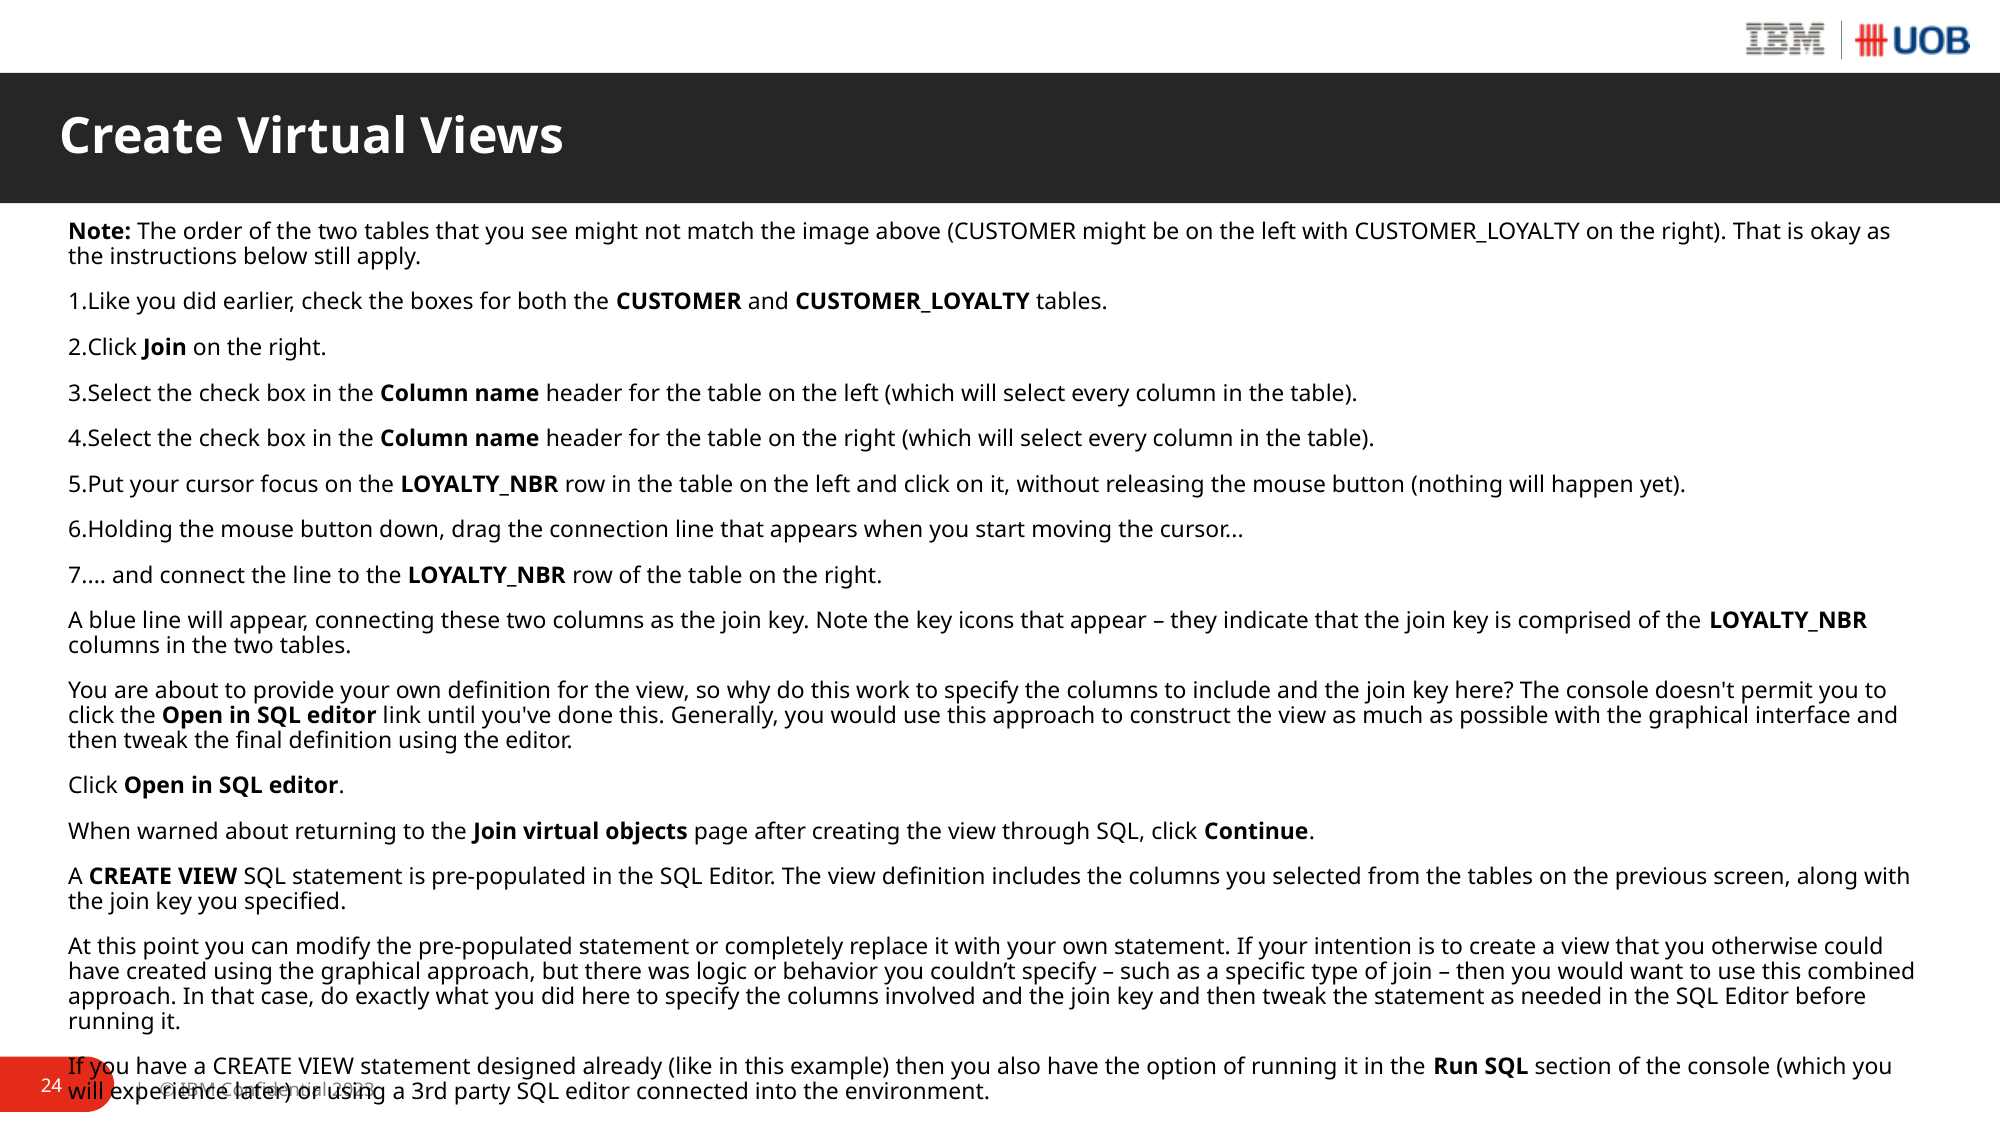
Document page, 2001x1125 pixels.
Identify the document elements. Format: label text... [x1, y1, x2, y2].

title Create Virtual Views [59, 102, 1937, 174]
list Note: The order of the two tables that you see might not match the image above (CUSTOMER might be on the left with CUSTOMER_LOYALTY on the right). That is okay as the instructions below still apply. Like you did earlier, check the boxes for both the CUSTOMER and CUSTOMER_LOYALTY tables. Click Join on the right. Select the check box in the Column name header for the table on the left (which will select every column in the table). Select the check box in the Column name header for the table on the right (which will select every column in the table). Put your cursor focus on the LOYALTY_NBR row in the table on the left and click on it, without releasing the mouse button (nothing will happen yet). Holding the mouse button down, drag the connection line that appears when you start moving the cursor... ... and connect the line to the LOYALTY_NBR row of the table on the right. A blue line will appear, connecting these two columns as the join key. Note the key icons that appear – they indicate that the join key is comprised of the LOYALTY_NBR columns in the two tables. You are about to provide your own definition for the view, so why do this work to specify the columns to include and the join key here? The console doesn't permit you to click the Open in SQL editor link until you've done this. Generally, you would use this approach to construct the view as much as possible with the graphical interface and then tweak the final definition using the editor. Click Open in SQL editor. When warned about returning to the Join virtual objects page after creating the view through SQL, click Continue. A CREATE VIEW SQL statement is pre-populated in the SQL Editor. The view definition includes the columns you selected from the tables on the previous screen, along with the join key you specified. At this point you can modify the pre-populated statement or completely replace it with your own statement. If your intention is to create a view that you otherwise could have created using the graphical approach, but there was logic or behavior you couldn’t specify – such as a specific type of join – then you would want to use this combined approach. In that case, do exactly what you did here to specify the columns involved and the join key and then tweak the statement as needed in the SQL Editor before running it. If you have a CREATE VIEW statement designed already (like in this example) then you also have the option of running it in the Run SQL section of the console (which you will experience later) or using a 3rd party SQL editor connected into the environment. [59, 215, 1937, 967]
picture [1855, 10, 1970, 71]
